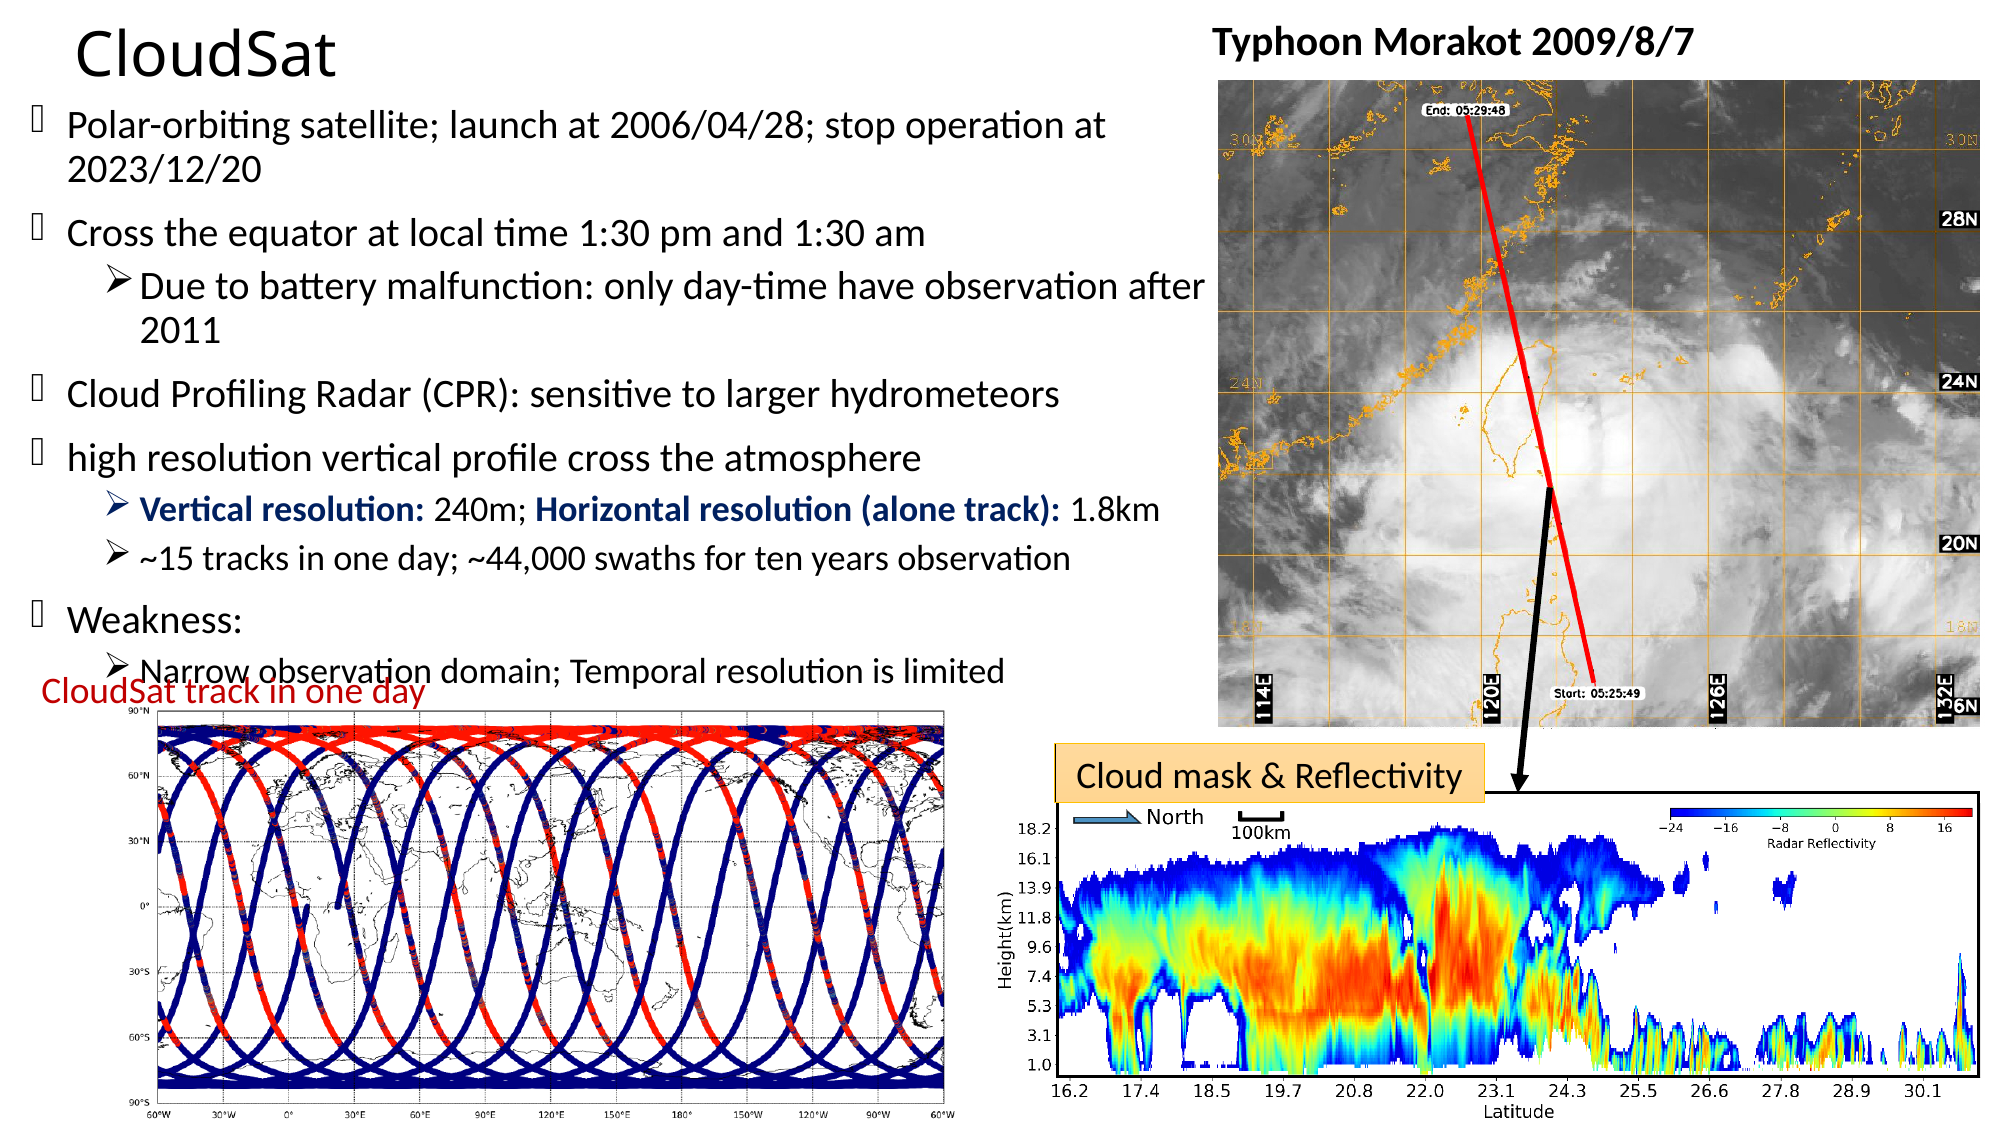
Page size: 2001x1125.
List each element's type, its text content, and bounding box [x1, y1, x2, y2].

text_box CloudSat [59, 0, 388, 96]
text_box Cloud mask & Reflectivity [1054, 743, 1197, 792]
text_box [17, 658, 962, 1125]
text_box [1197, 6, 1985, 792]
text_box Polar-orbiting satellite; launch at 2006/04/28; stop operation at 2023/12/20 Cross the equator at local time 1:30 pm and 1:30 am Due to battery malfunction: only day-time have observation after 2011 Cloud Profiling Radar (CPR): sensitive to larger hydrometeors high resolution vertical profile cross the atmosphere Vertical resolution: 240m; Horizontal resolution (alone track): 1.8km ~15 tracks in one day; ~44,000 swaths for ten years observation Weakness: Narrow observation domain; Temporal resolution is limited [15, 96, 1197, 702]
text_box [987, 792, 1992, 1124]
